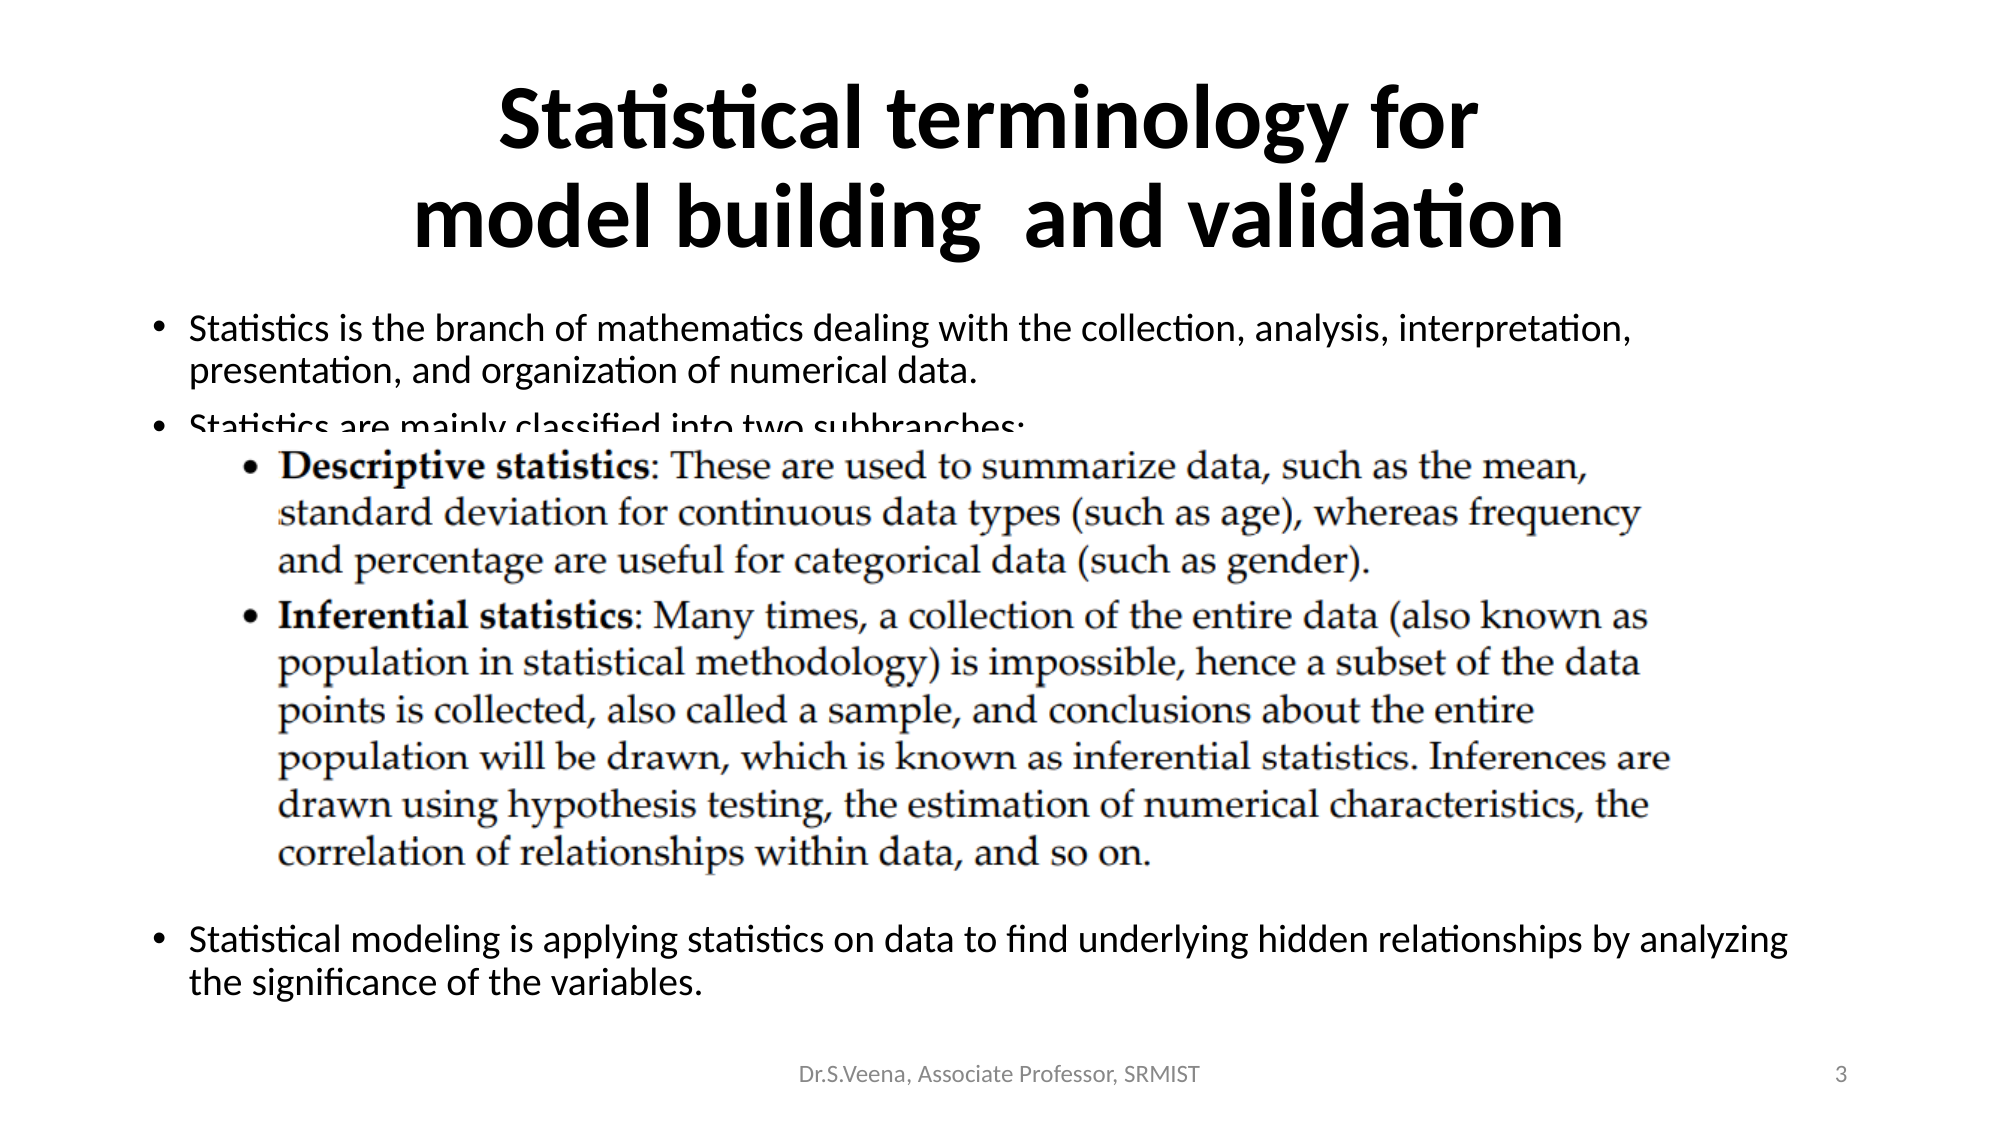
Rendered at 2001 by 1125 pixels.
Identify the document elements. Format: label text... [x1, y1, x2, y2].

footer Dr.S.Veena, Associate Professor, SRMIST [662, 1042, 1338, 1103]
title Statistical terminology for model building and validation [137, 59, 1863, 278]
slide_number 3 [1412, 1042, 1863, 1103]
list Statistics is the branch of mathematics dealing with the collection, analysis, interpretation, presentation, and organization of numerical data. Statistics are mainly classified into two subbranches: Statistical modeling is applying statistics on data to find underlying hidden relationships by analyzing the significance of the variables. [137, 299, 1863, 1014]
picture [179, 432, 1721, 893]
